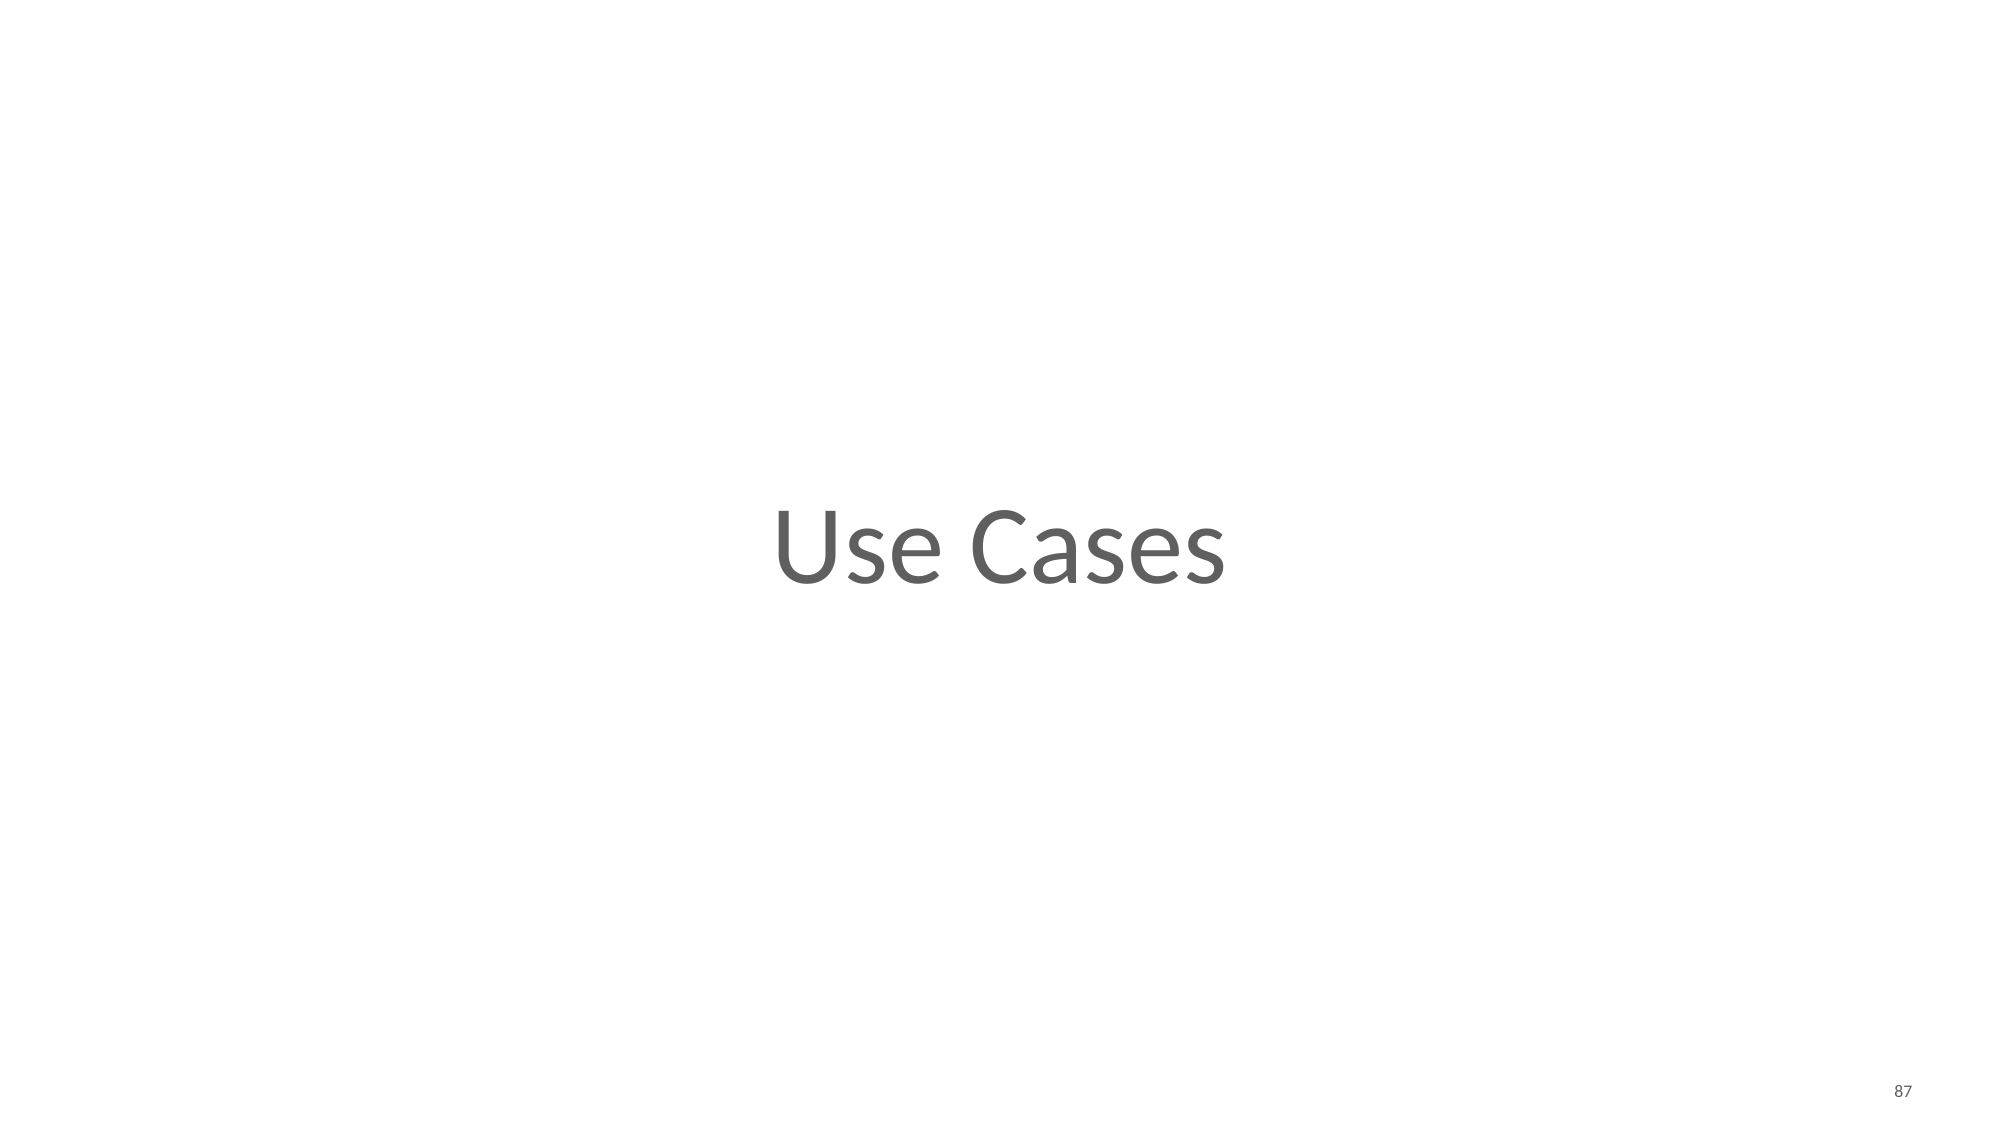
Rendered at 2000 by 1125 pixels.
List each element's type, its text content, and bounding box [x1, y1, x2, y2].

title Use Cases [87, 459, 1913, 606]
slide_number 87 [1849, 1075, 1913, 1106]
